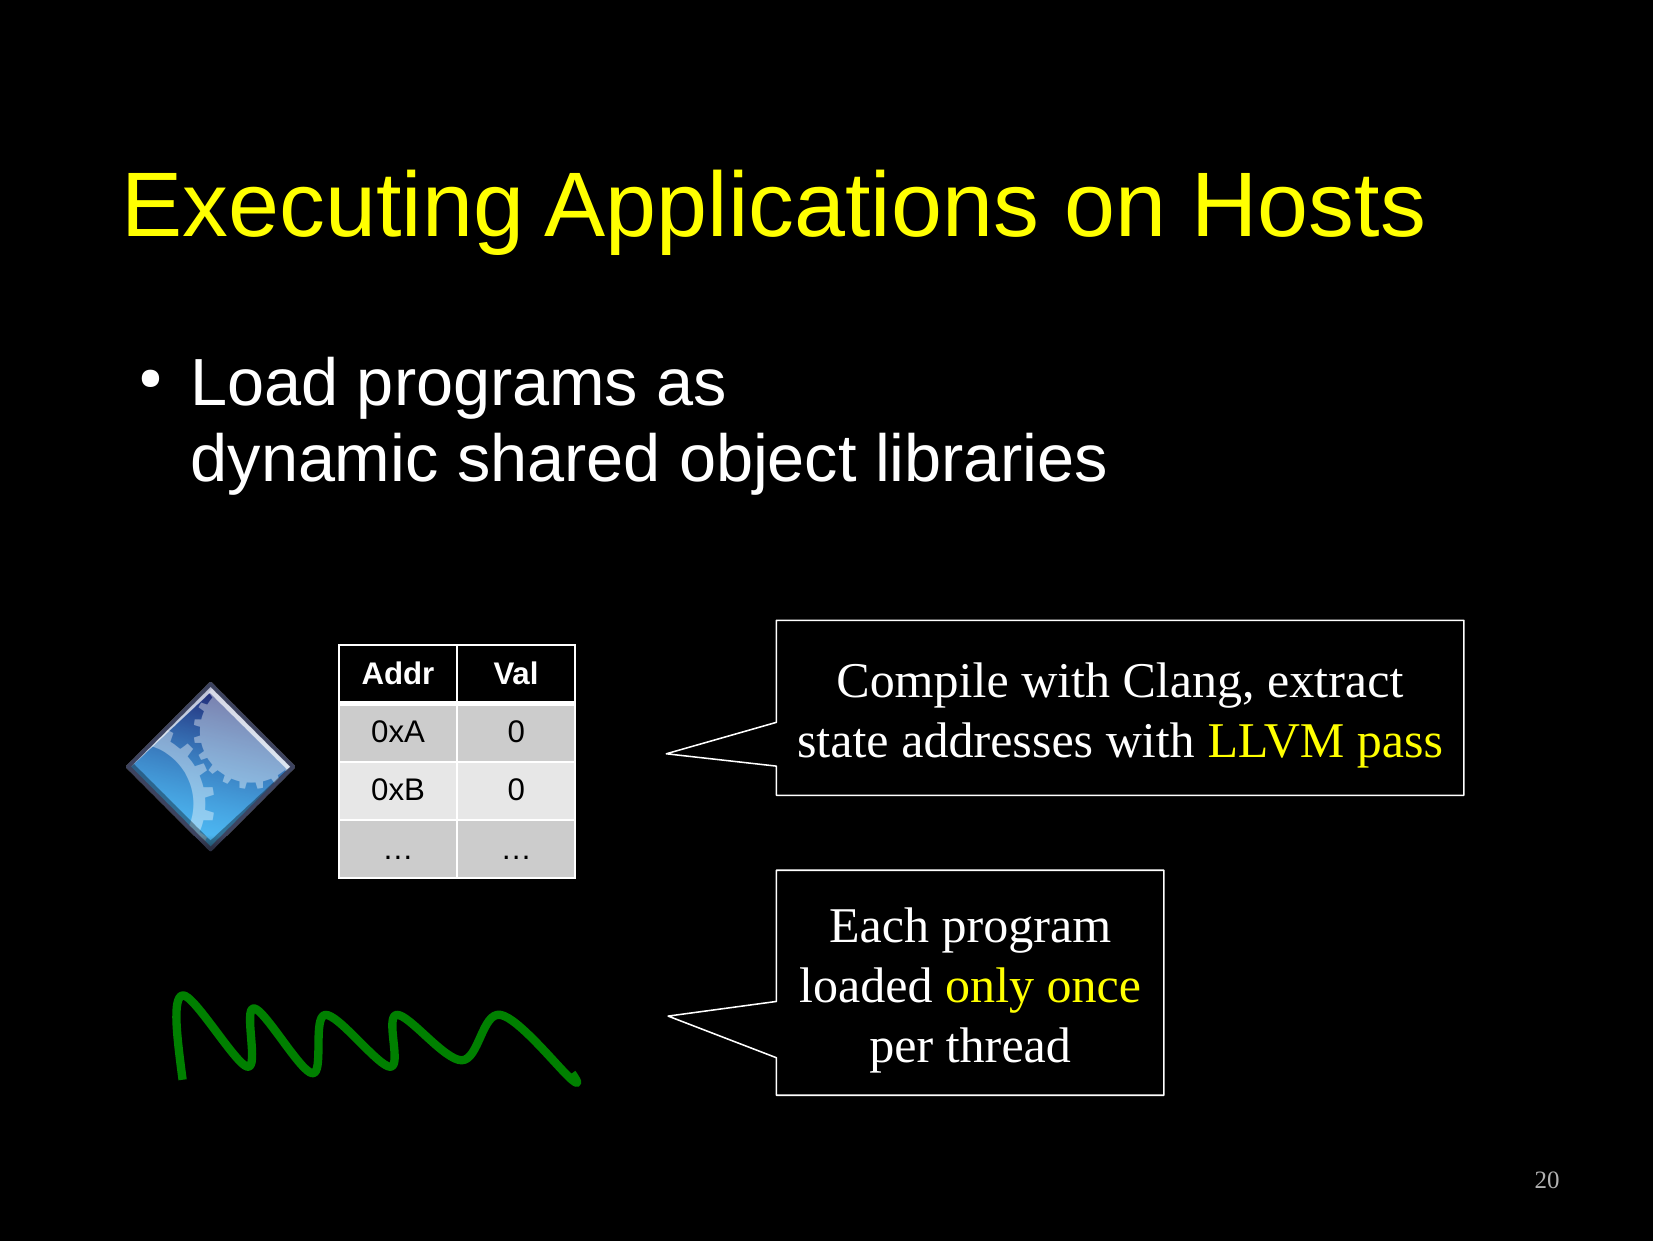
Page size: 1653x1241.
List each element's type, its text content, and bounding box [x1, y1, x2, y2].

title Executing Applications on Hosts [121, 102, 1532, 309]
text_box Each program loaded only once per thread [668, 870, 1164, 1096]
picture [126, 682, 296, 884]
table_cell 0xB [340, 763, 456, 819]
text_box [174, 993, 580, 1085]
table_cell 0xA [340, 706, 456, 761]
table_header Val [458, 646, 574, 701]
table_cell 0 [458, 763, 574, 819]
text_box Compile with Clang, extract state addresses with LLVM pass [666, 620, 1464, 796]
slide_number 20 [1188, 1145, 1575, 1212]
table_header Addr [340, 646, 456, 701]
table_cell … [458, 821, 574, 877]
table_cell … [340, 821, 456, 877]
table_cell 0 [458, 706, 574, 761]
list Load programs as dynamic shared object libraries [121, 344, 1532, 1125]
